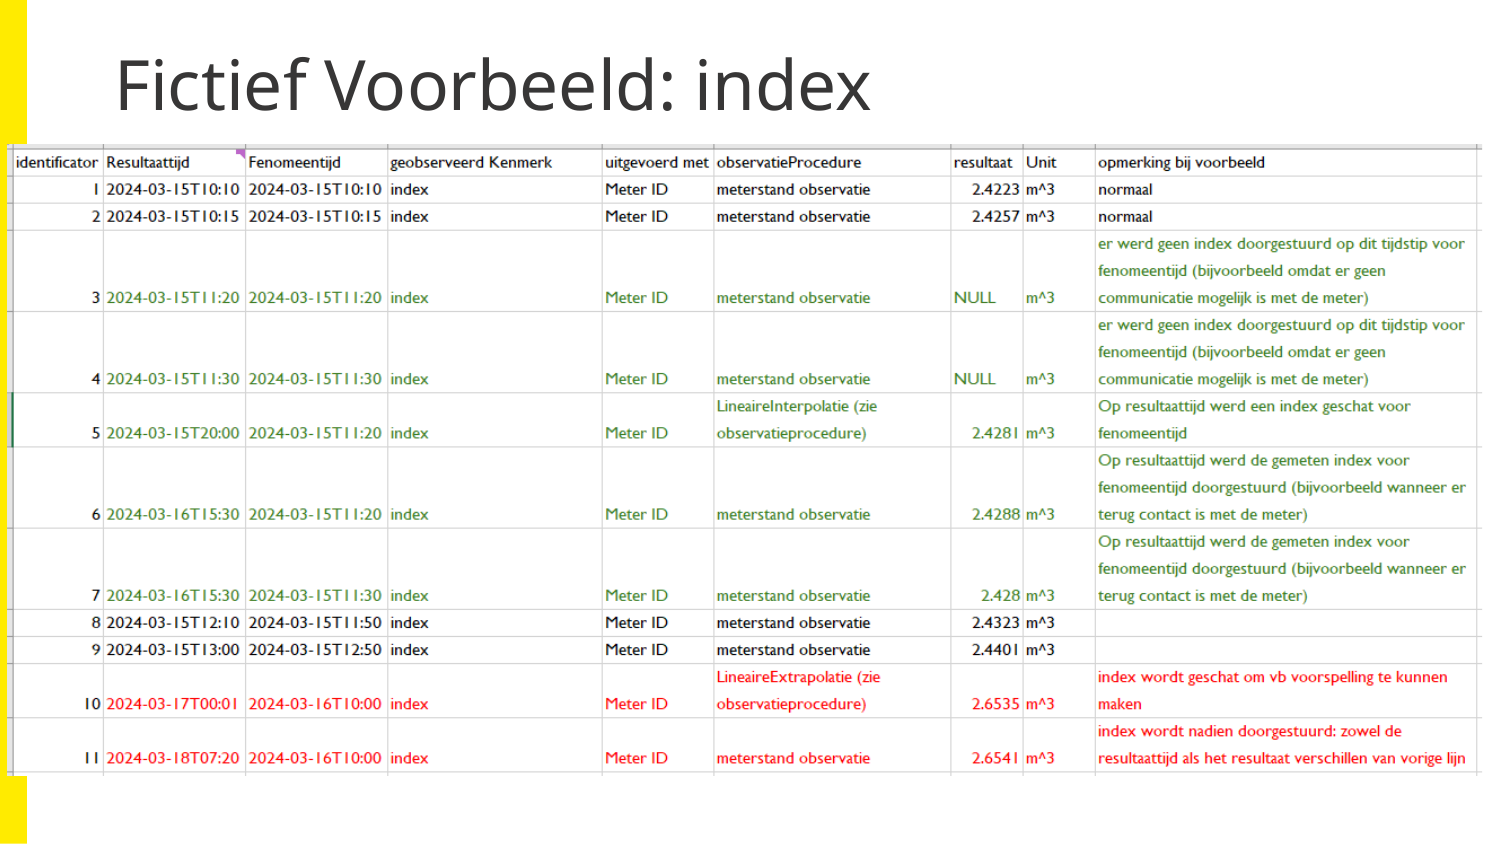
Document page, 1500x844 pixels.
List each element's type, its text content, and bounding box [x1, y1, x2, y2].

picture [6, 143, 1483, 776]
title Fictief Voorbeeld: index [103, 44, 1397, 132]
